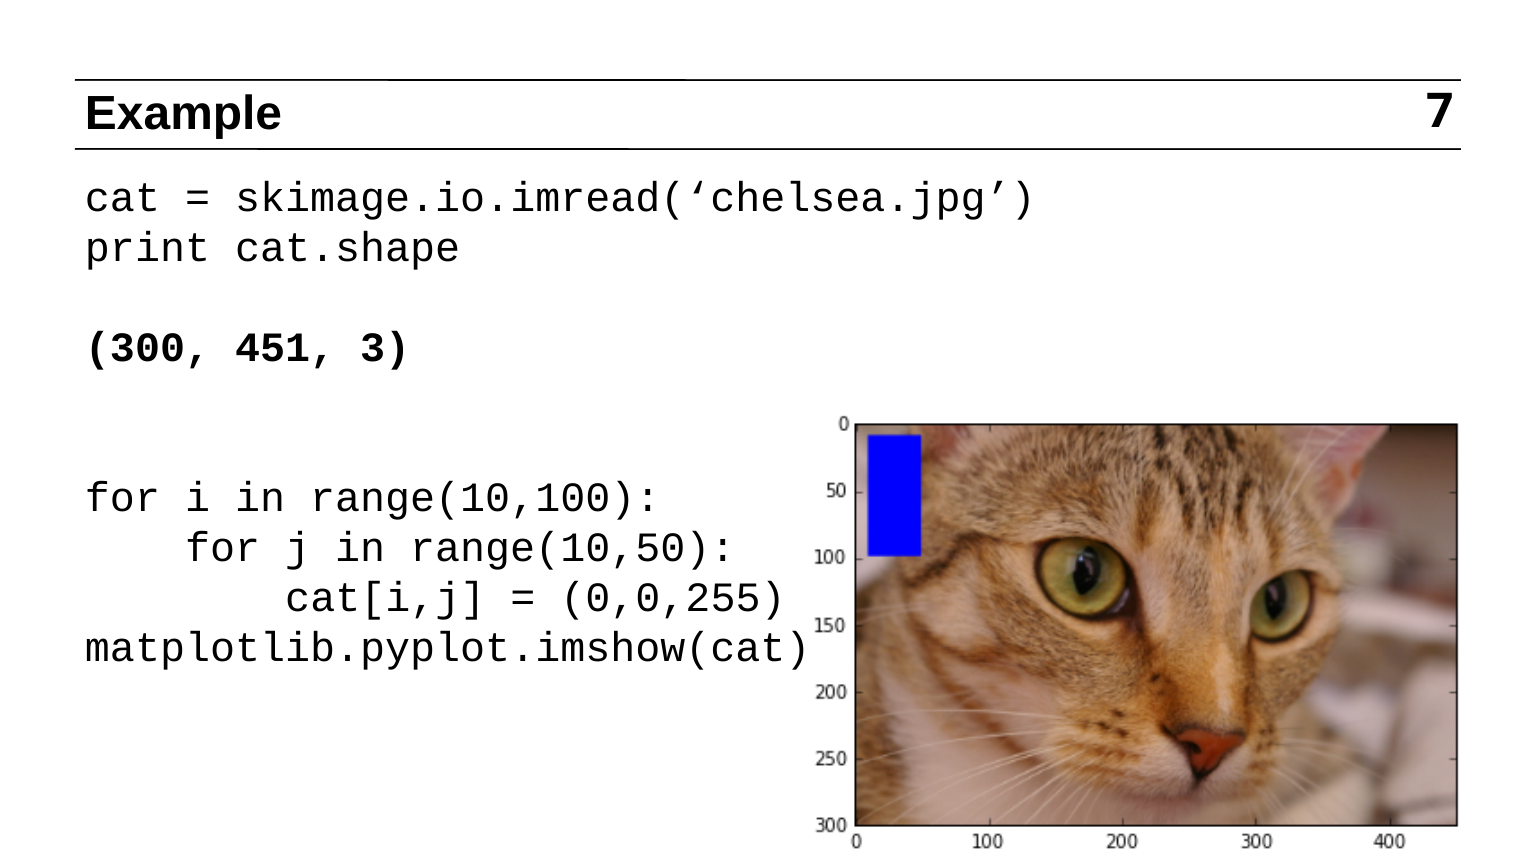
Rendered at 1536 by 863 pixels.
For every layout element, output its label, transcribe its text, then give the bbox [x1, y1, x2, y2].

title Example [76, 82, 1369, 162]
slide_number 7 [1410, 83, 1470, 142]
list cat = skimage.io.imread(‘chelsea.jpg’) print cat.shape (300, 451, 3) for i in range(10,100): for j in range(10,50): cat[i,j] = (0,0,255) matplotlib.pyplot.imshow(cat) [76, 160, 1312, 830]
picture [800, 404, 1470, 863]
